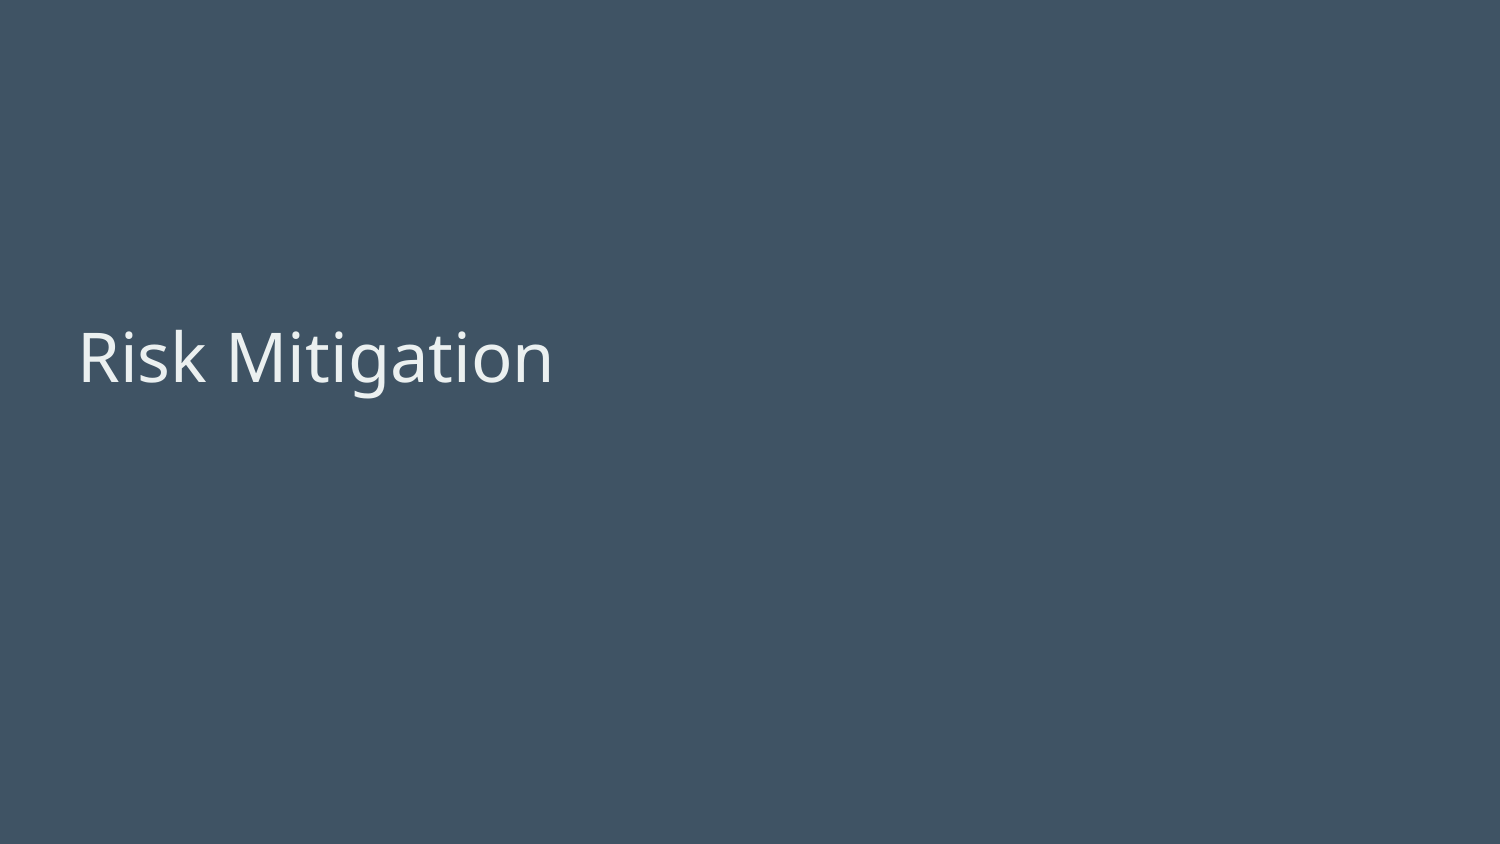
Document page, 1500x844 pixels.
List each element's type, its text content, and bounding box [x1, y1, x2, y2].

title Risk Mitigation [62, 298, 1075, 422]
